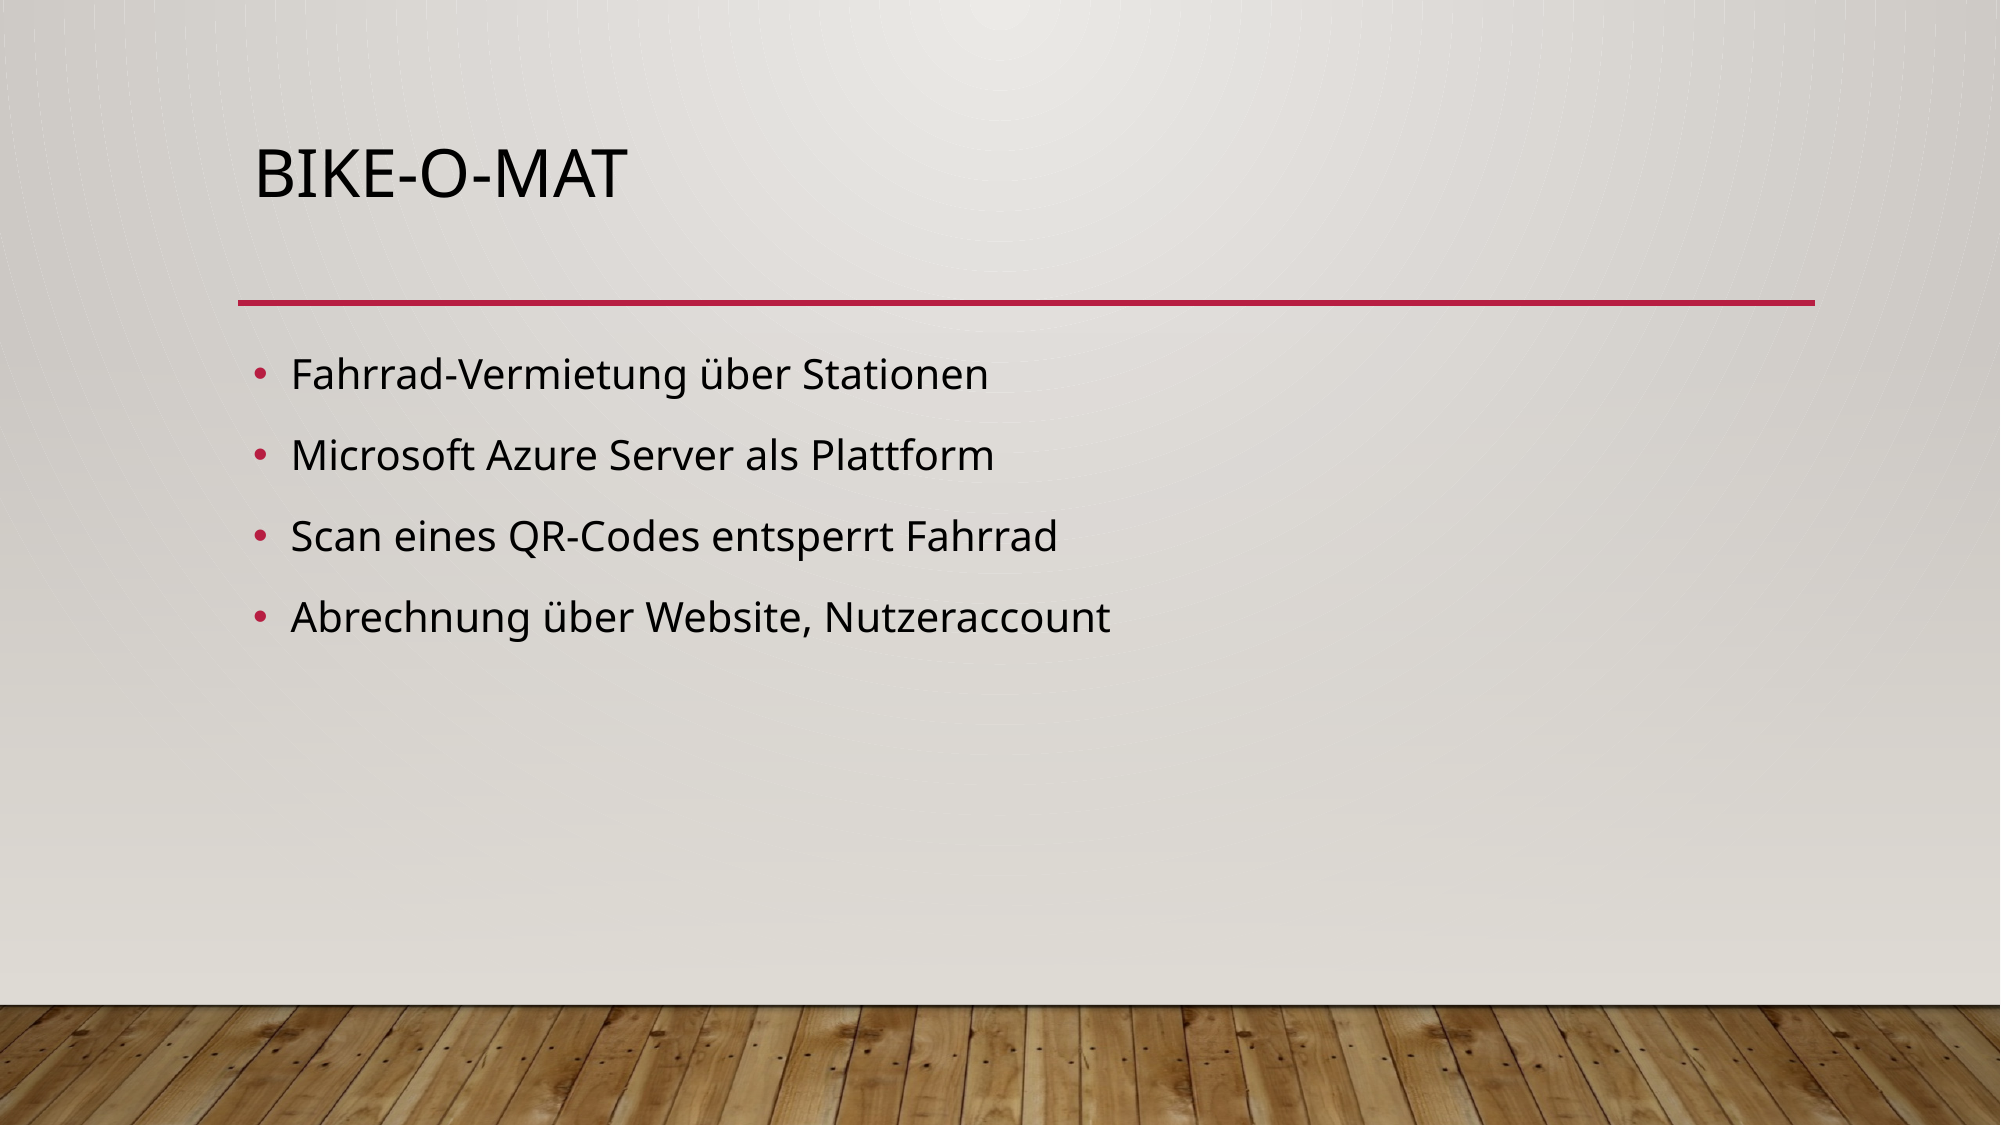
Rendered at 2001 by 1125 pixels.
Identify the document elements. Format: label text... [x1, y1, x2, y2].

list Fahrrad-Vermietung über Stationen Microsoft Azure Server als Plattform Scan eines QR-Codes entsperrt Fahrrad Abrechnung über Website, Nutzeraccount [238, 330, 1814, 897]
title Bike-o-mat [238, 131, 1814, 305]
picture [0, 1005, 2000, 1125]
